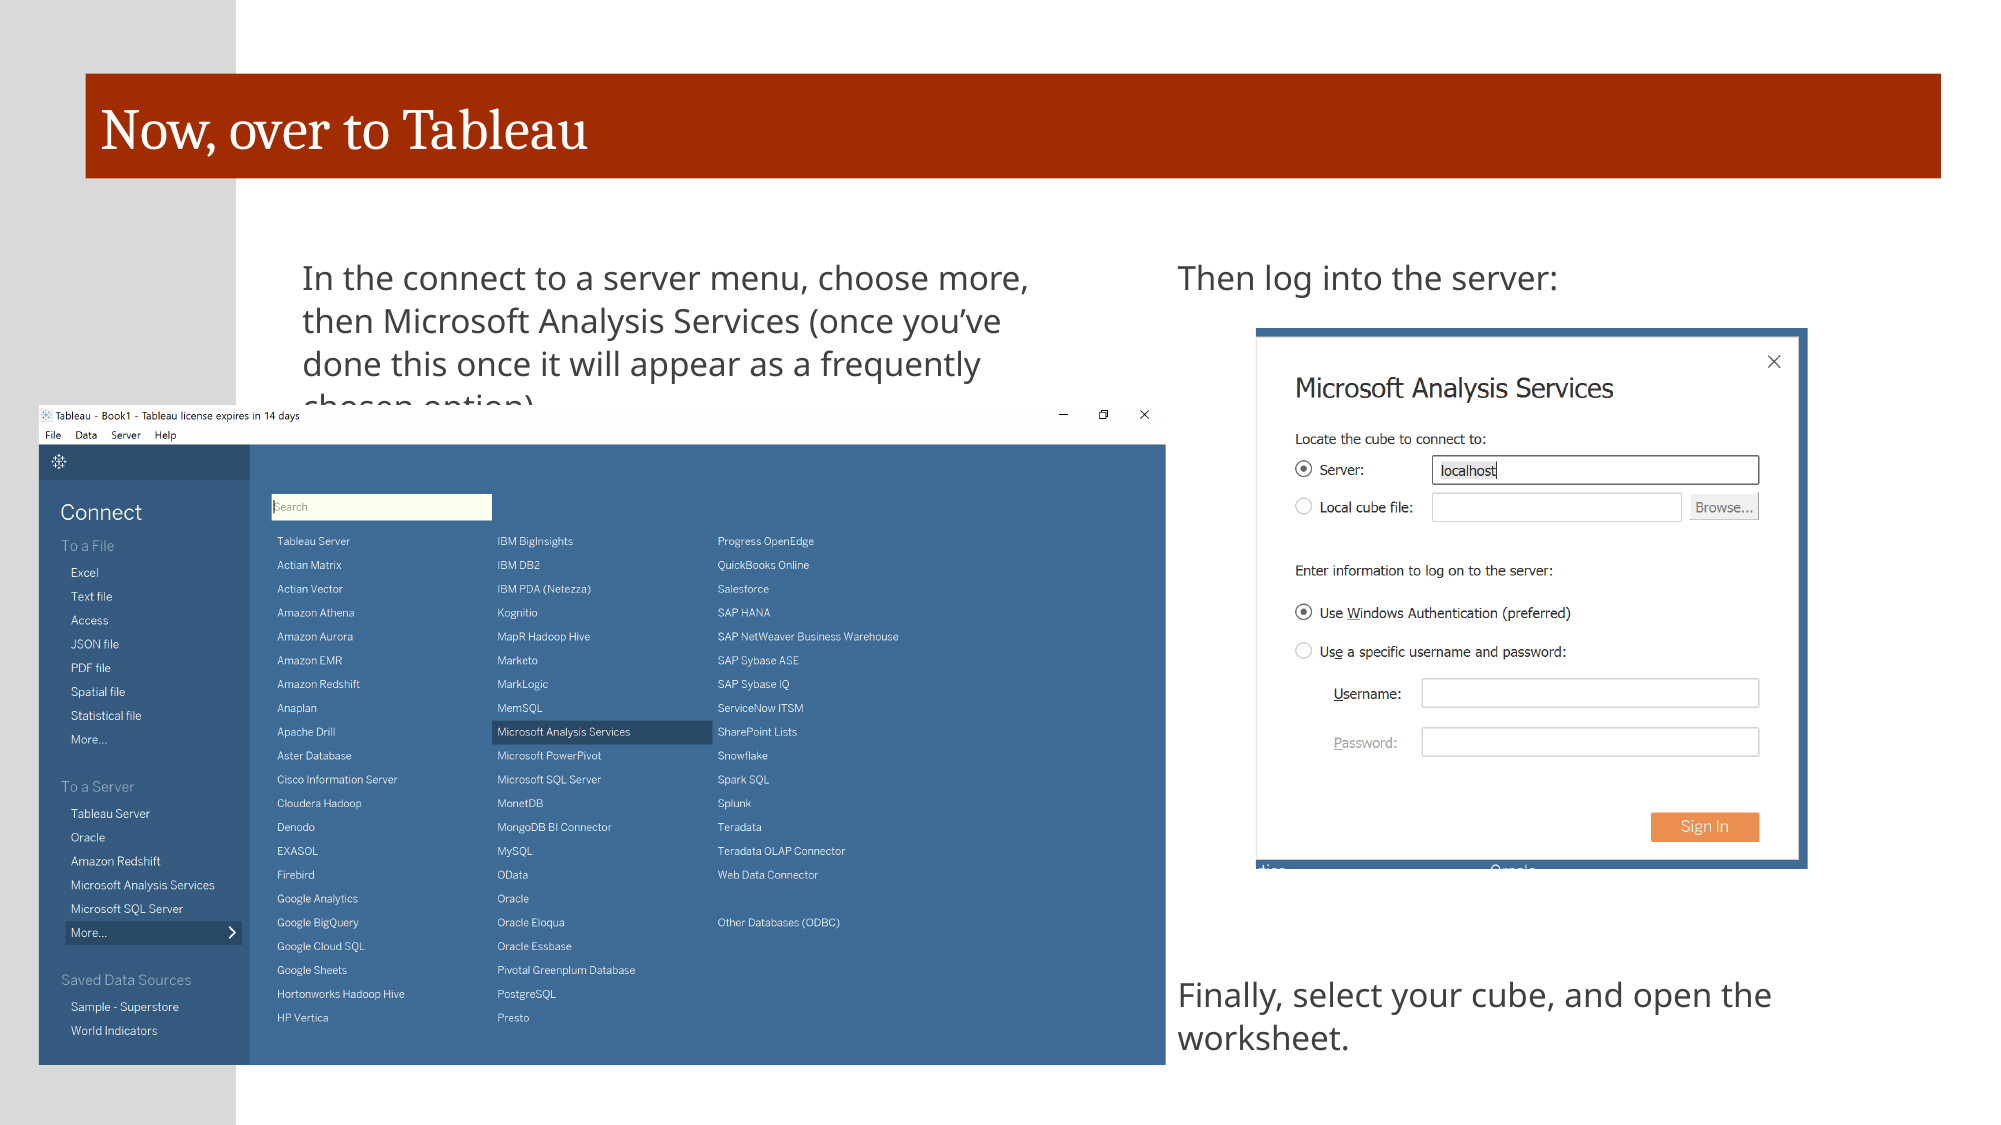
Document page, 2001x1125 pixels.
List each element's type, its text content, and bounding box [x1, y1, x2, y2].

title Now, over to Tableau [85, 73, 1941, 179]
list Then log into the server: Finally, select your cube, and open the worksheet. [1162, 246, 1941, 1111]
picture [38, 405, 1166, 1065]
picture [1255, 328, 1808, 869]
list In the connect to a server menu, choose more, then Microsoft Analysis Services (once you’ve done this once it will appear as a frequently chosen option). [287, 246, 1066, 405]
